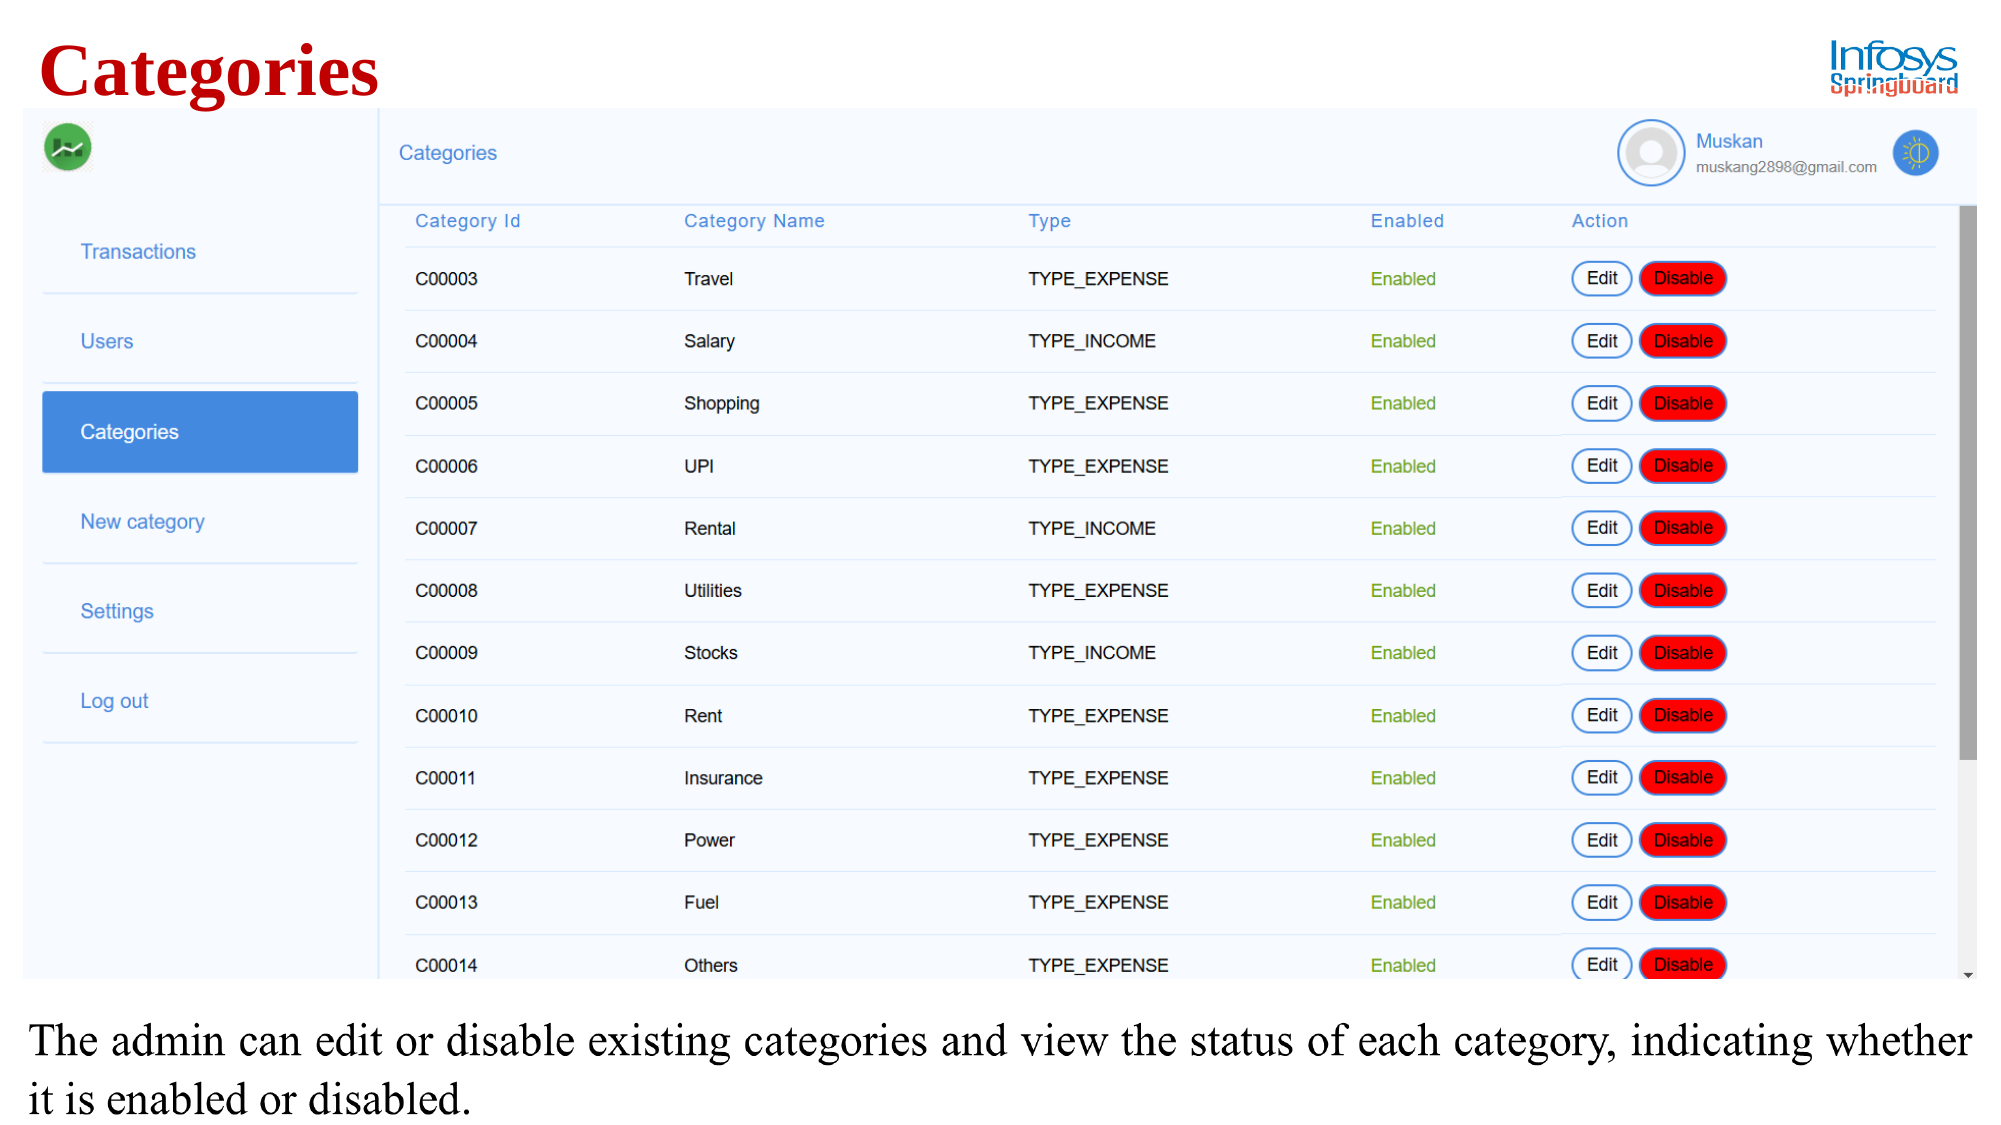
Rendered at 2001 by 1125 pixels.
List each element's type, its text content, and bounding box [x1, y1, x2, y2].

picture [23, 4, 1984, 979]
text_box Categories [23, 12, 1024, 108]
picture [0, 996, 2000, 1125]
